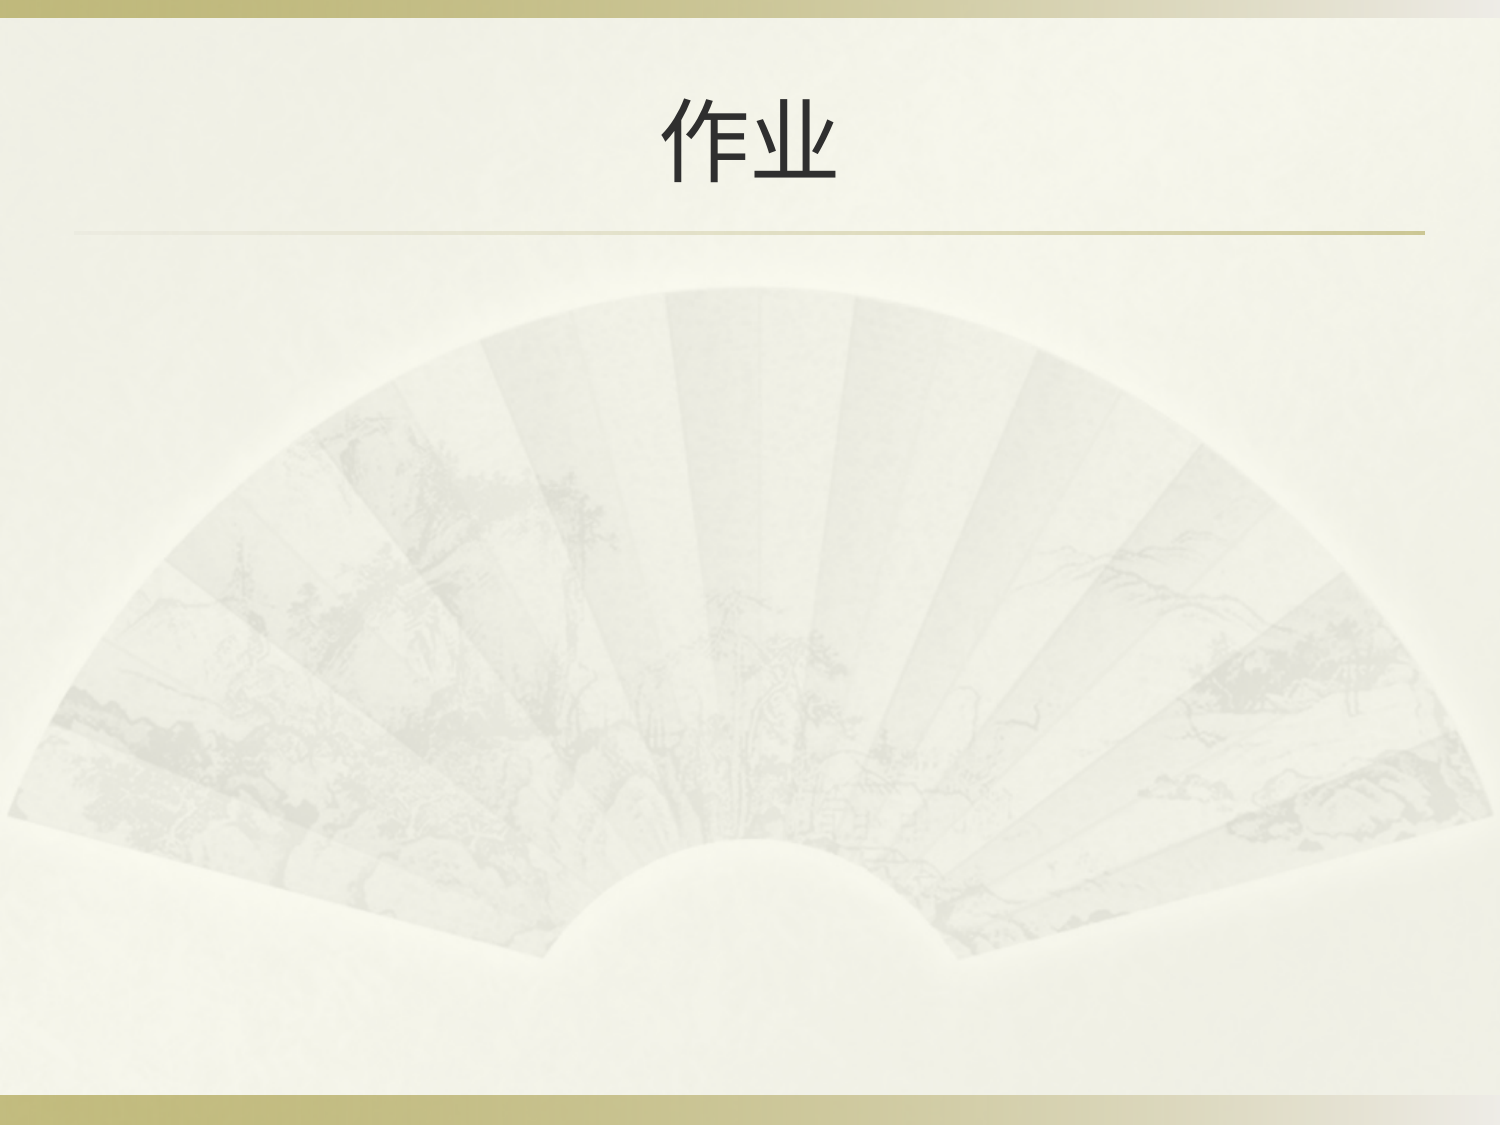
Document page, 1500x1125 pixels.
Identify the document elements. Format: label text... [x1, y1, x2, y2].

title 作业 [75, 45, 1425, 233]
